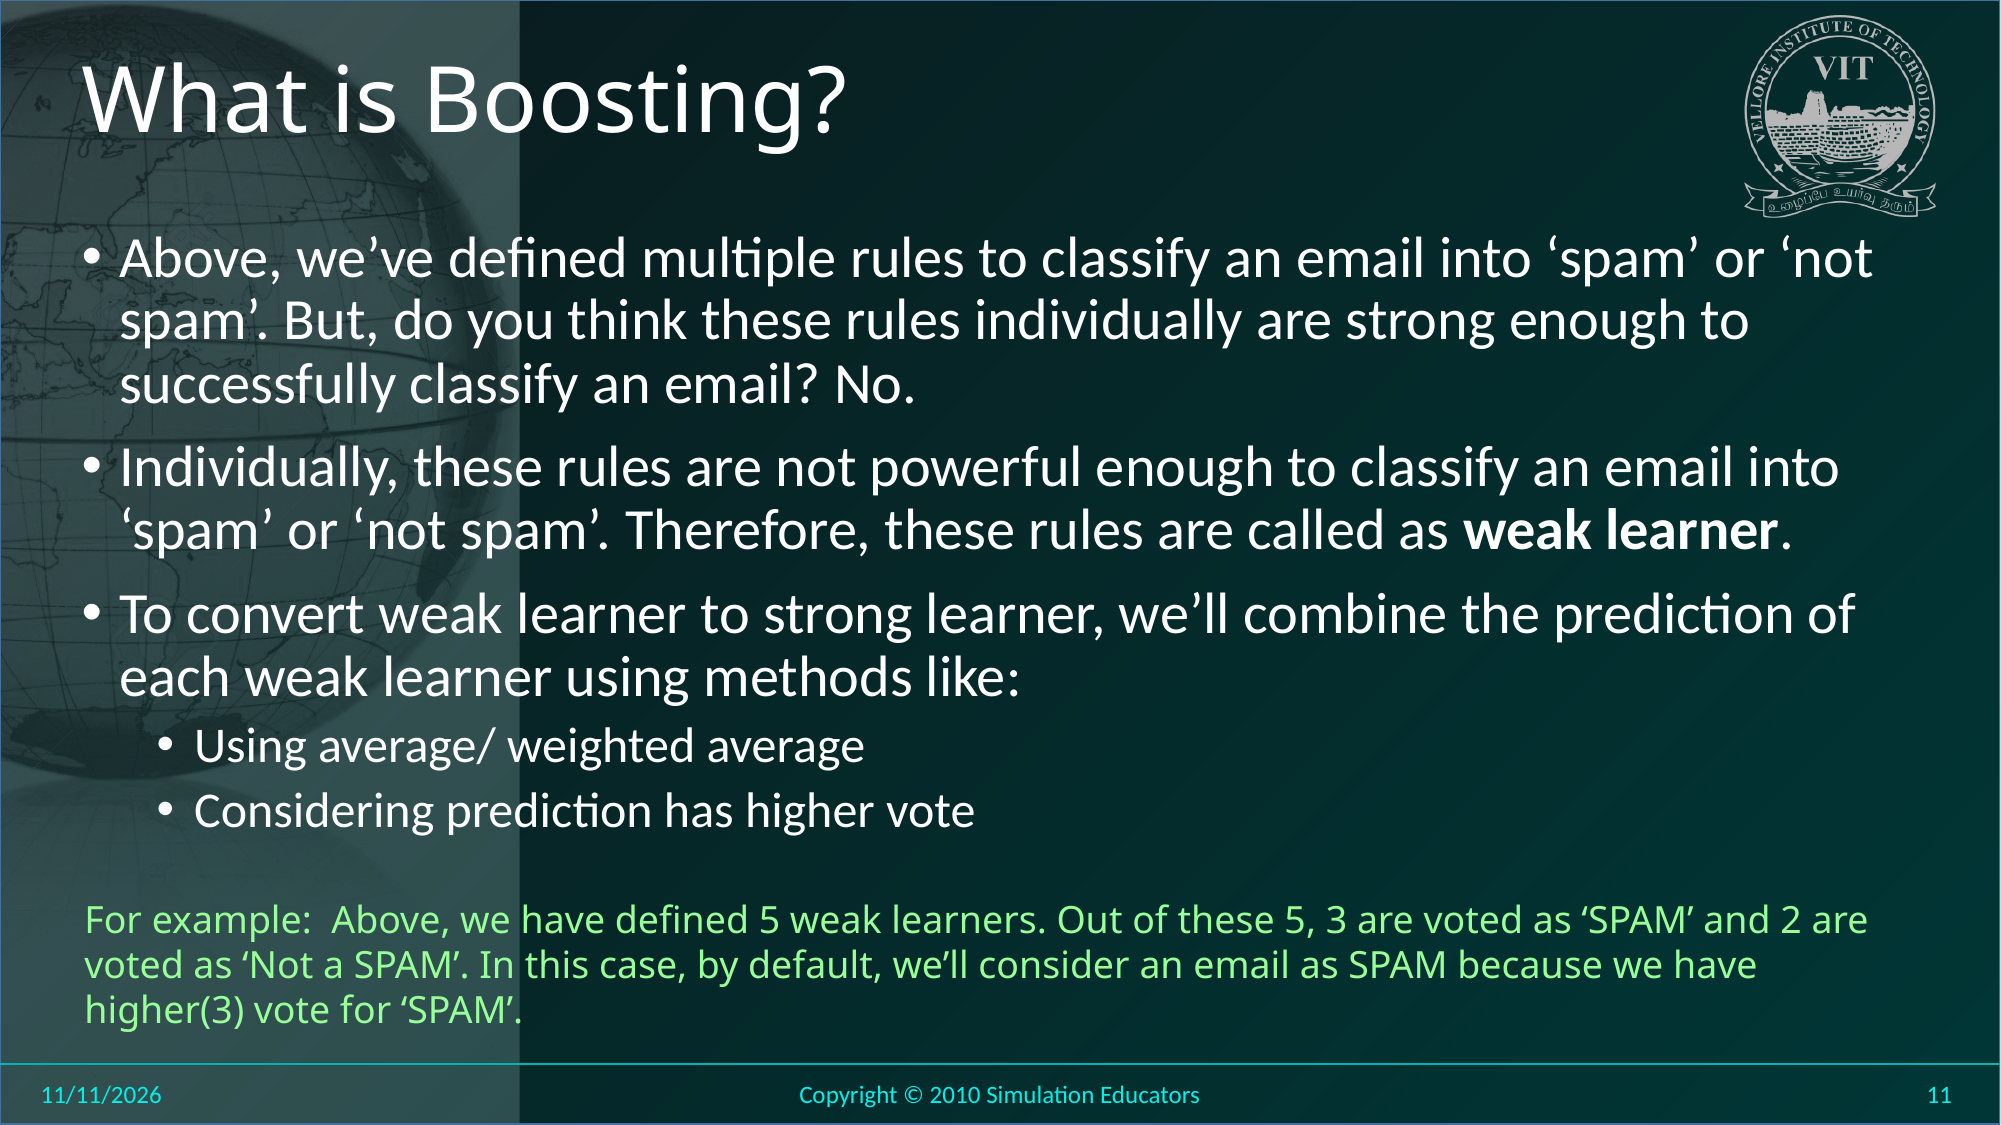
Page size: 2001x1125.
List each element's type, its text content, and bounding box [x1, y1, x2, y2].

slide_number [25, 1064, 476, 1124]
list Above, we’ve defined multiple rules to classify an email into ‘spam’ or ‘not spam’. But, do you think these rules individually are strong enough to successfully classify an email? No. Individually, these rules are not powerful enough to classify an email into ‘spam’ or ‘not spam’. Therefore, these rules are called as weak learner. To convert weak learner to strong learner, we’ll combine the prediction of each weak learner using methods like: Using average/ weighted average Considering prediction has higher vote [66, 219, 1936, 1051]
title What is Boosting? [66, 1, 1716, 204]
footer Copyright © 2010 Simulation Educators [662, 1064, 1338, 1124]
text_box For example: Above, we have defined 5 weak learners. Out of these 5, 3 are voted as ‘SPAM’ and 2 are voted as ‘Not a SPAM’. In this case, by default, we’ll consider an email as SPAM because we have higher(3) vote for ‘SPAM’. [69, 888, 1933, 1039]
slide_number 11 [1517, 1064, 1968, 1124]
